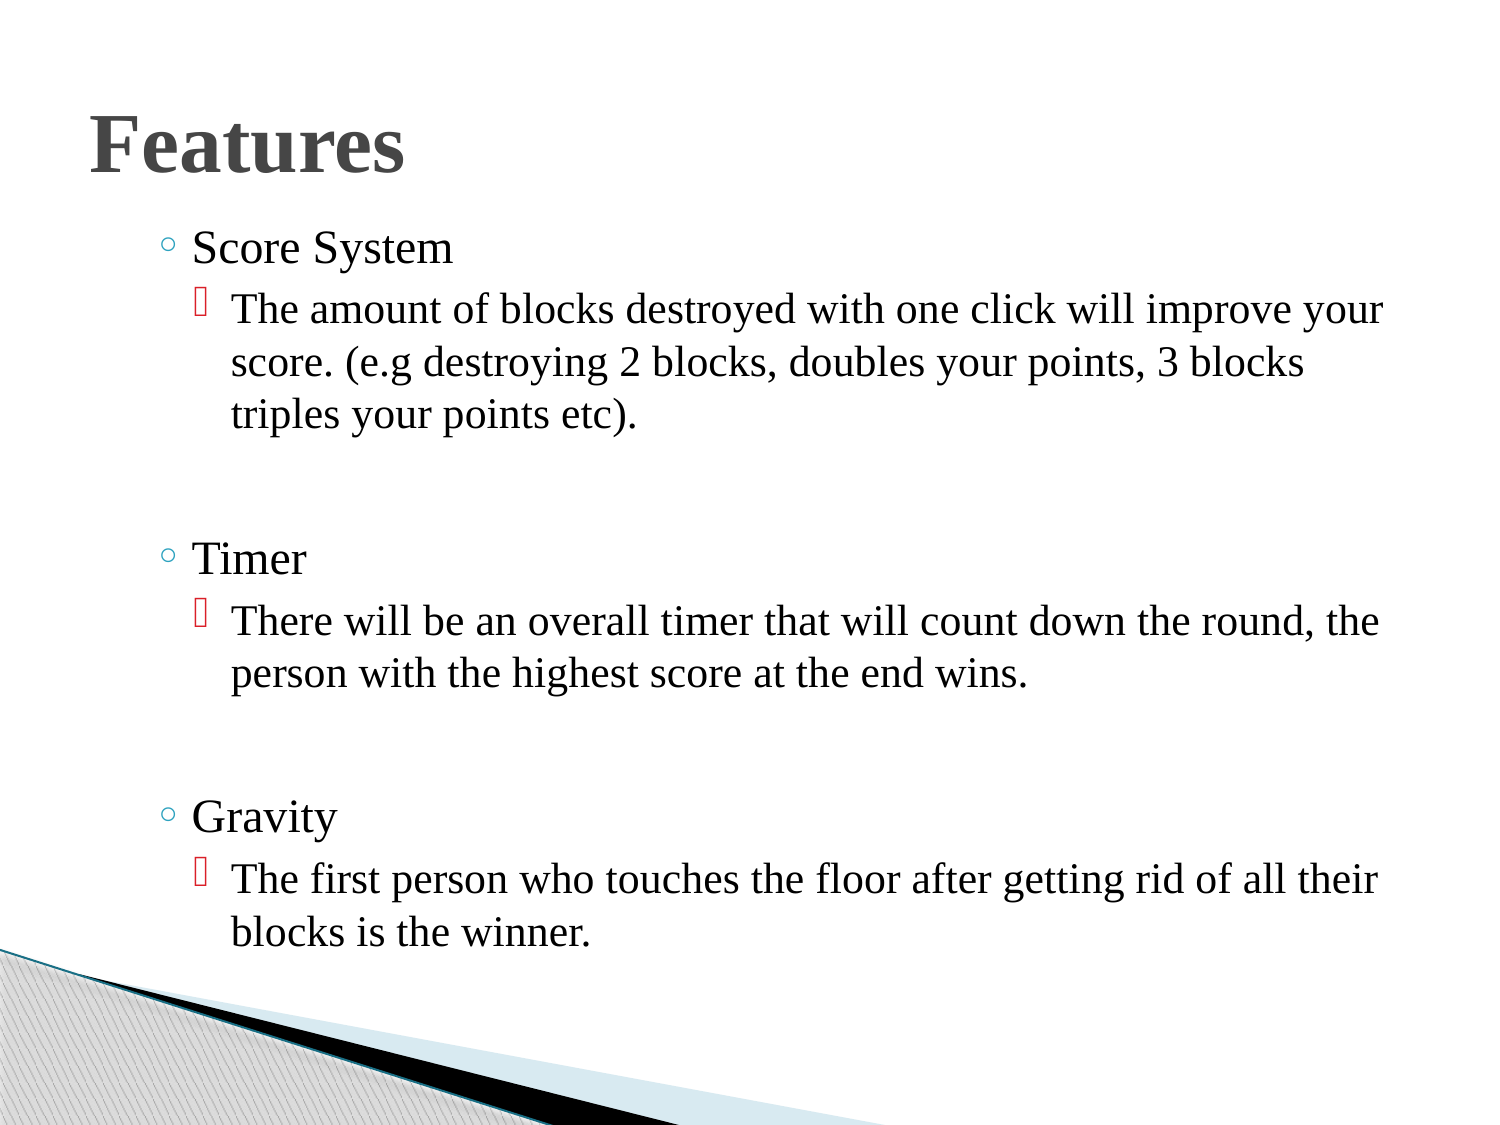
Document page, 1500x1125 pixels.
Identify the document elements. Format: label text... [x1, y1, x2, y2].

list Score System The amount of blocks destroyed with one click will improve your score. (e.g destroying 2 blocks, doubles your points, 3 blocks triples your points etc). Timer There will be an overall timer that will count down the round, the person with the highest score at the end wins. Gravity The first person who touches the floor after getting rid of all their blocks is the winner. [75, 233, 1425, 951]
title Features [75, 45, 1425, 233]
